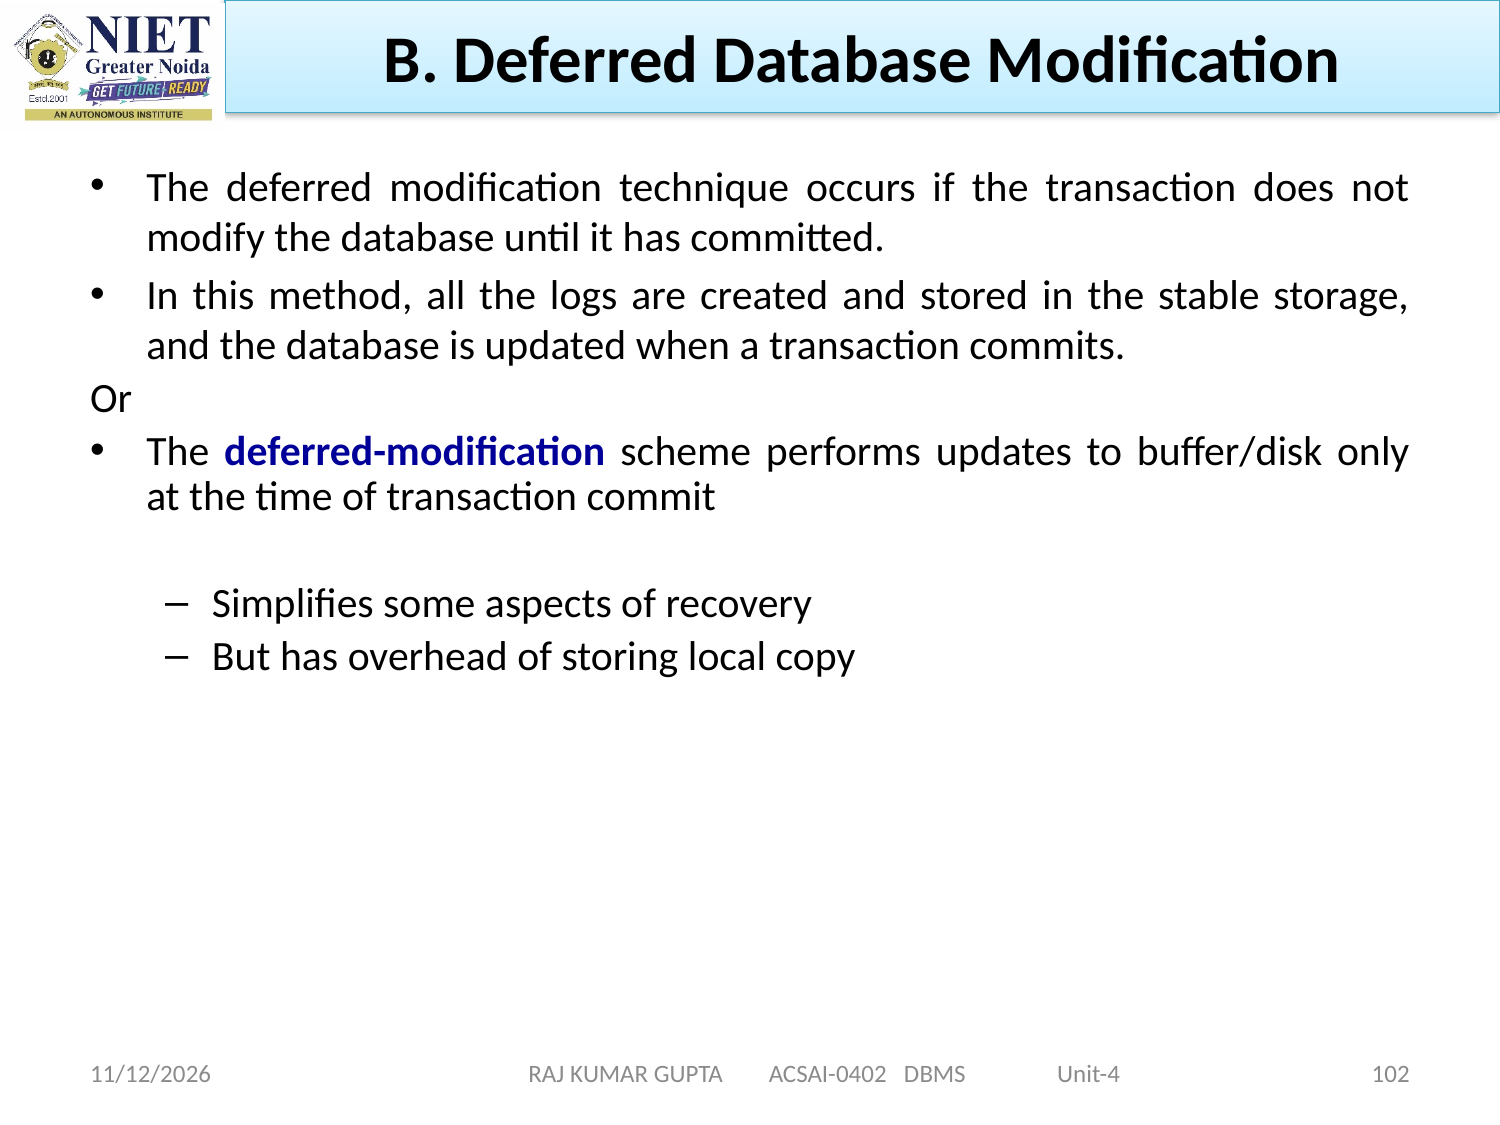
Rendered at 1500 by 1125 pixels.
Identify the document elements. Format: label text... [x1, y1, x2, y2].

slide_number 102 [1074, 1043, 1425, 1103]
list The deferred modification technique occurs if the transaction does not modify the database until it has committed. In this method, all the logs are created and stored in the stable storage, and the database is updated when a transaction commits. Or The deferred-modification scheme performs updates to buffer/disk only at the time of transaction commit Simplifies some aspects of recovery But has overhead of storing local copy [75, 151, 1425, 1043]
text_box B. Deferred Database Modification [224, 0, 1500, 113]
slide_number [75, 1043, 412, 1103]
picture [0, 2, 226, 131]
footer RAJ KUMAR GUPTA ACSAI-0402 DBMS Unit-4 [412, 1043, 1074, 1103]
